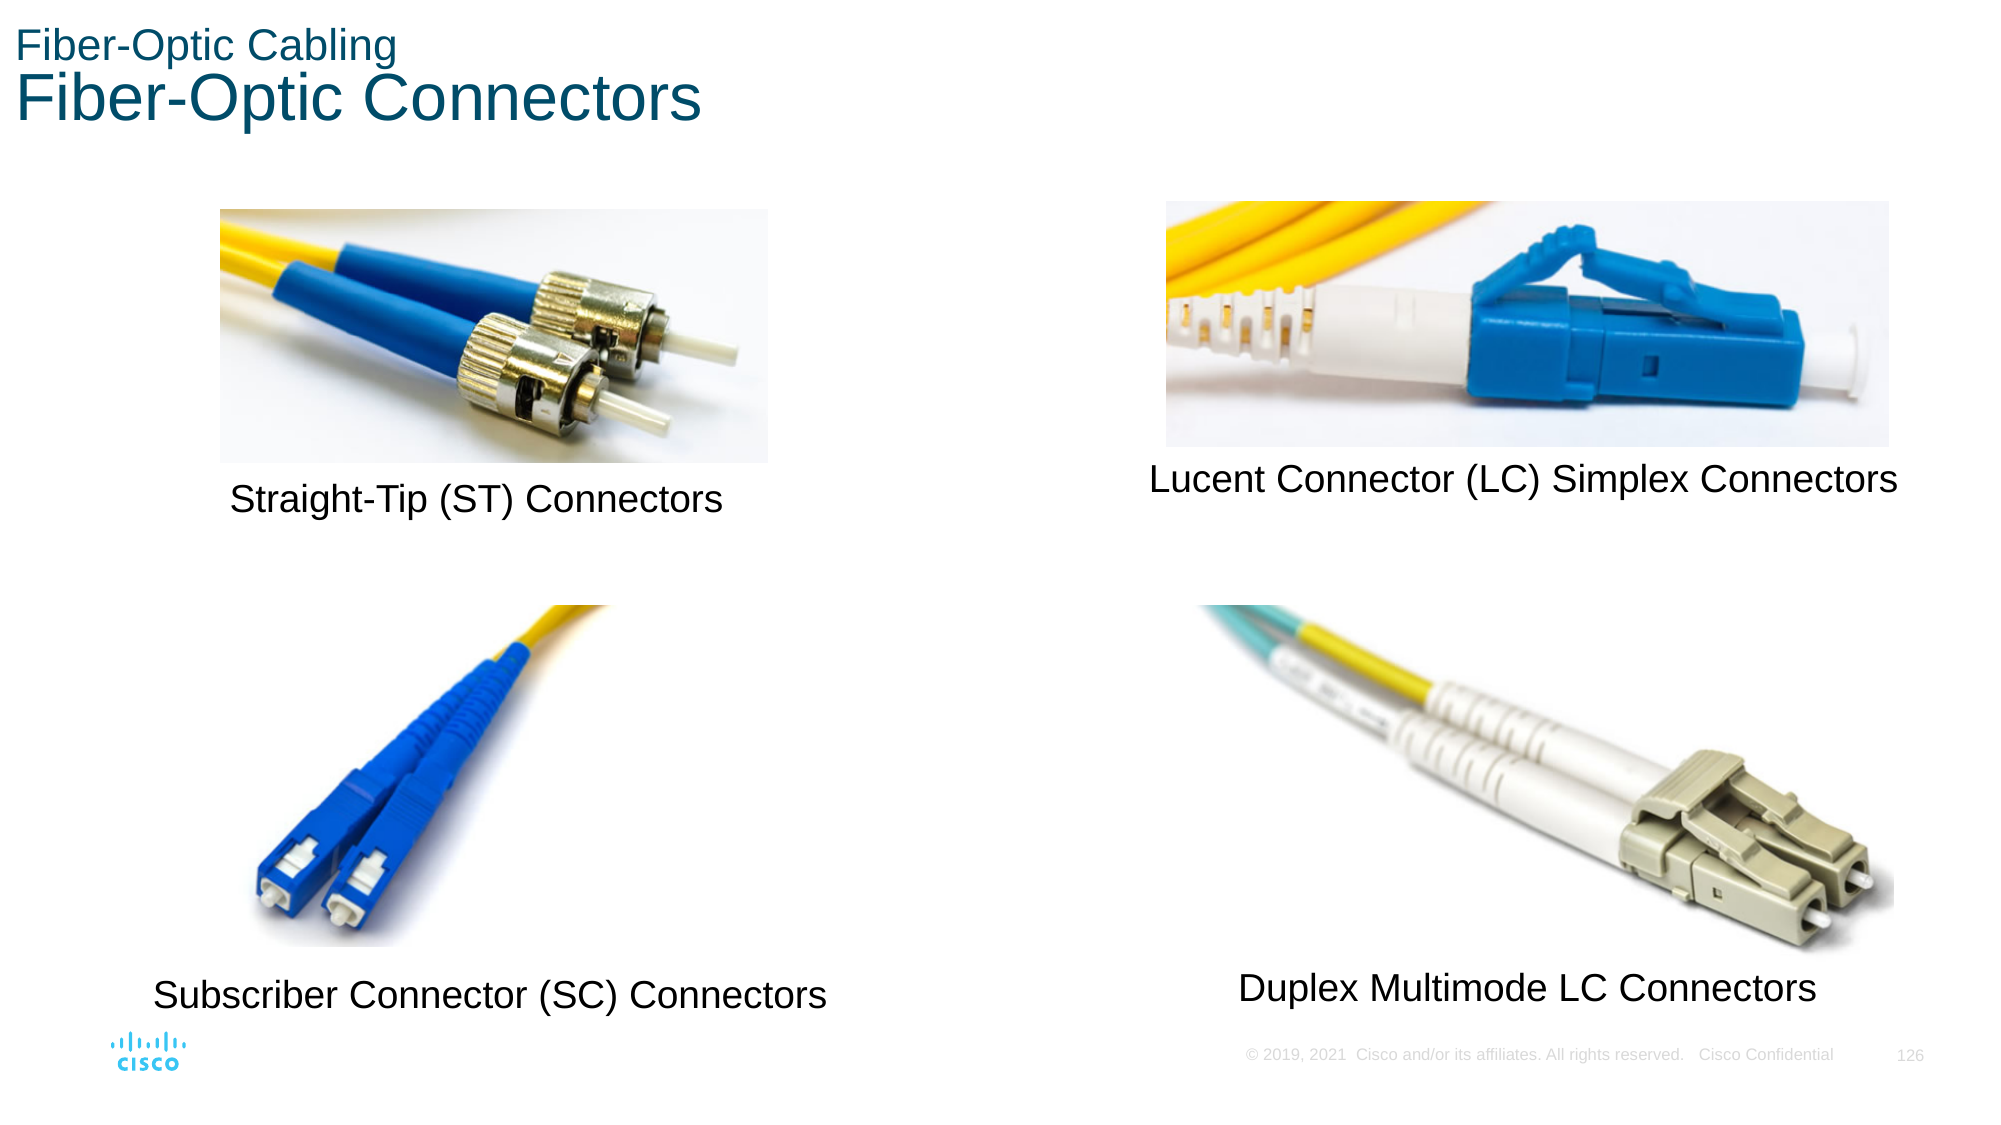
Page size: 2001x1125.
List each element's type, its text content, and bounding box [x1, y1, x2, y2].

picture [1166, 201, 1890, 447]
text_box Subscriber Connector (SC) Connectors [138, 962, 843, 1024]
text_box Duplex Multimode LC Connectors [1223, 971, 1832, 1017]
picture [220, 604, 642, 947]
text_box Lucent Connector (LC) Simplex Connectors [1134, 446, 1914, 508]
text_box Straight-Tip (ST) Connectors [214, 466, 739, 529]
title Fiber-Optic Cabling Fiber-Optic Connectors [0, 0, 1826, 161]
picture [220, 209, 768, 464]
picture [1170, 604, 1894, 963]
